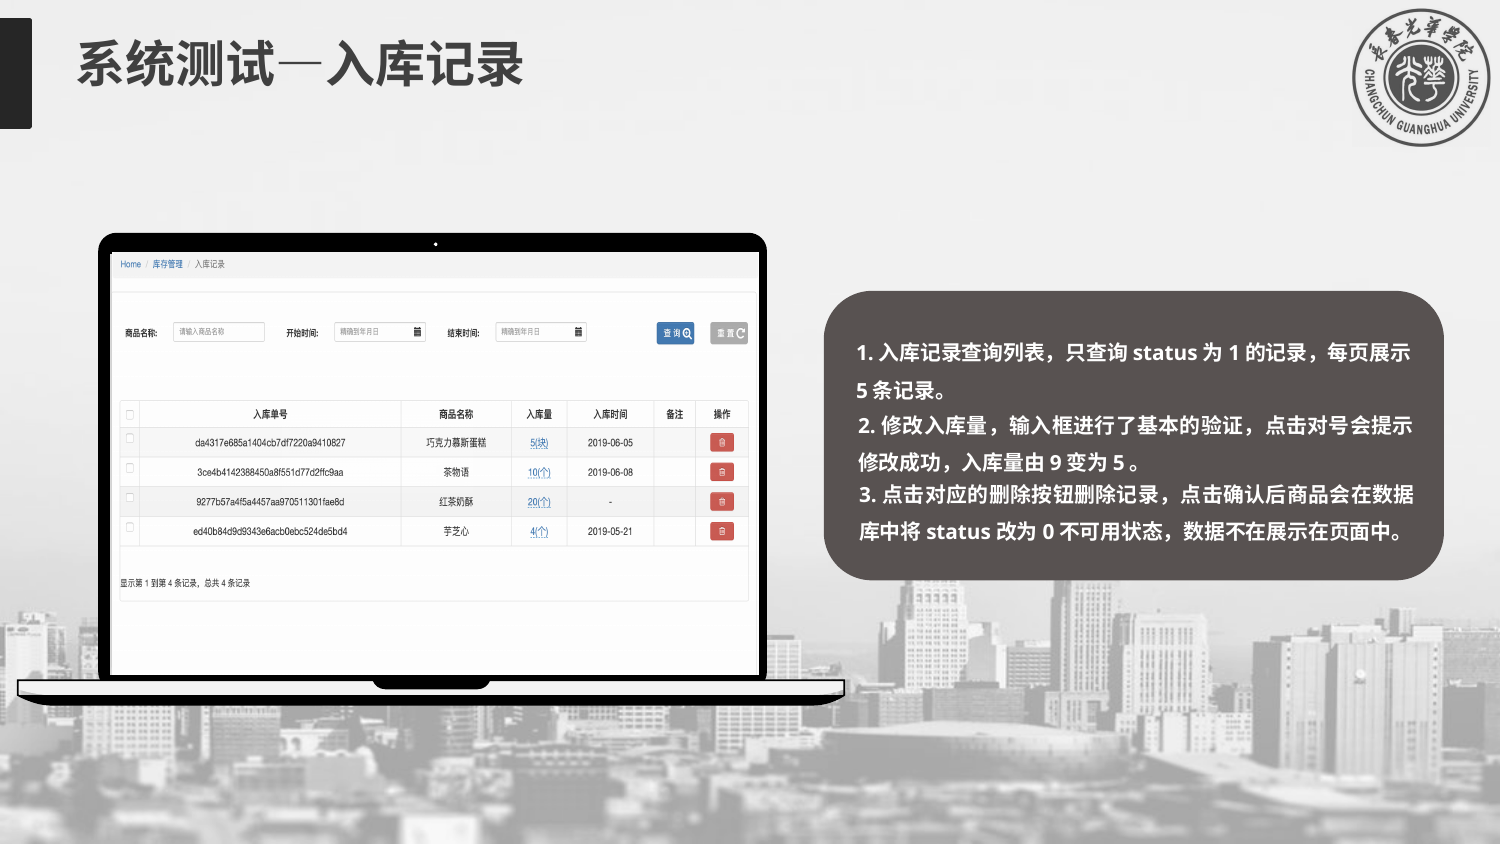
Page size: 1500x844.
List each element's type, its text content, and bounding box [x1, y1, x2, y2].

text_box 系统测试—入库记录 [75, 32, 691, 93]
table_cell 创建时间 [0, 0, 1500, 844]
text_box [850, 288, 1447, 583]
text_box 3.点击对应的删除按钮删除记录，点击确认后商品会在数据库中将status改为0不可用状态，数据不在展示在页面中。 [859, 469, 1415, 544]
picture [109, 252, 760, 676]
text_box 2.修改入库量，输入框进行了基本的验证，点击对号会提示修改成功，入库量由9变为5。 [858, 399, 1414, 475]
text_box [17, 232, 845, 705]
text_box [0, 18, 32, 129]
text_box 1.入库记录查询列表，只查询status为1的记录，每页展示5条记录。 [856, 327, 1412, 403]
